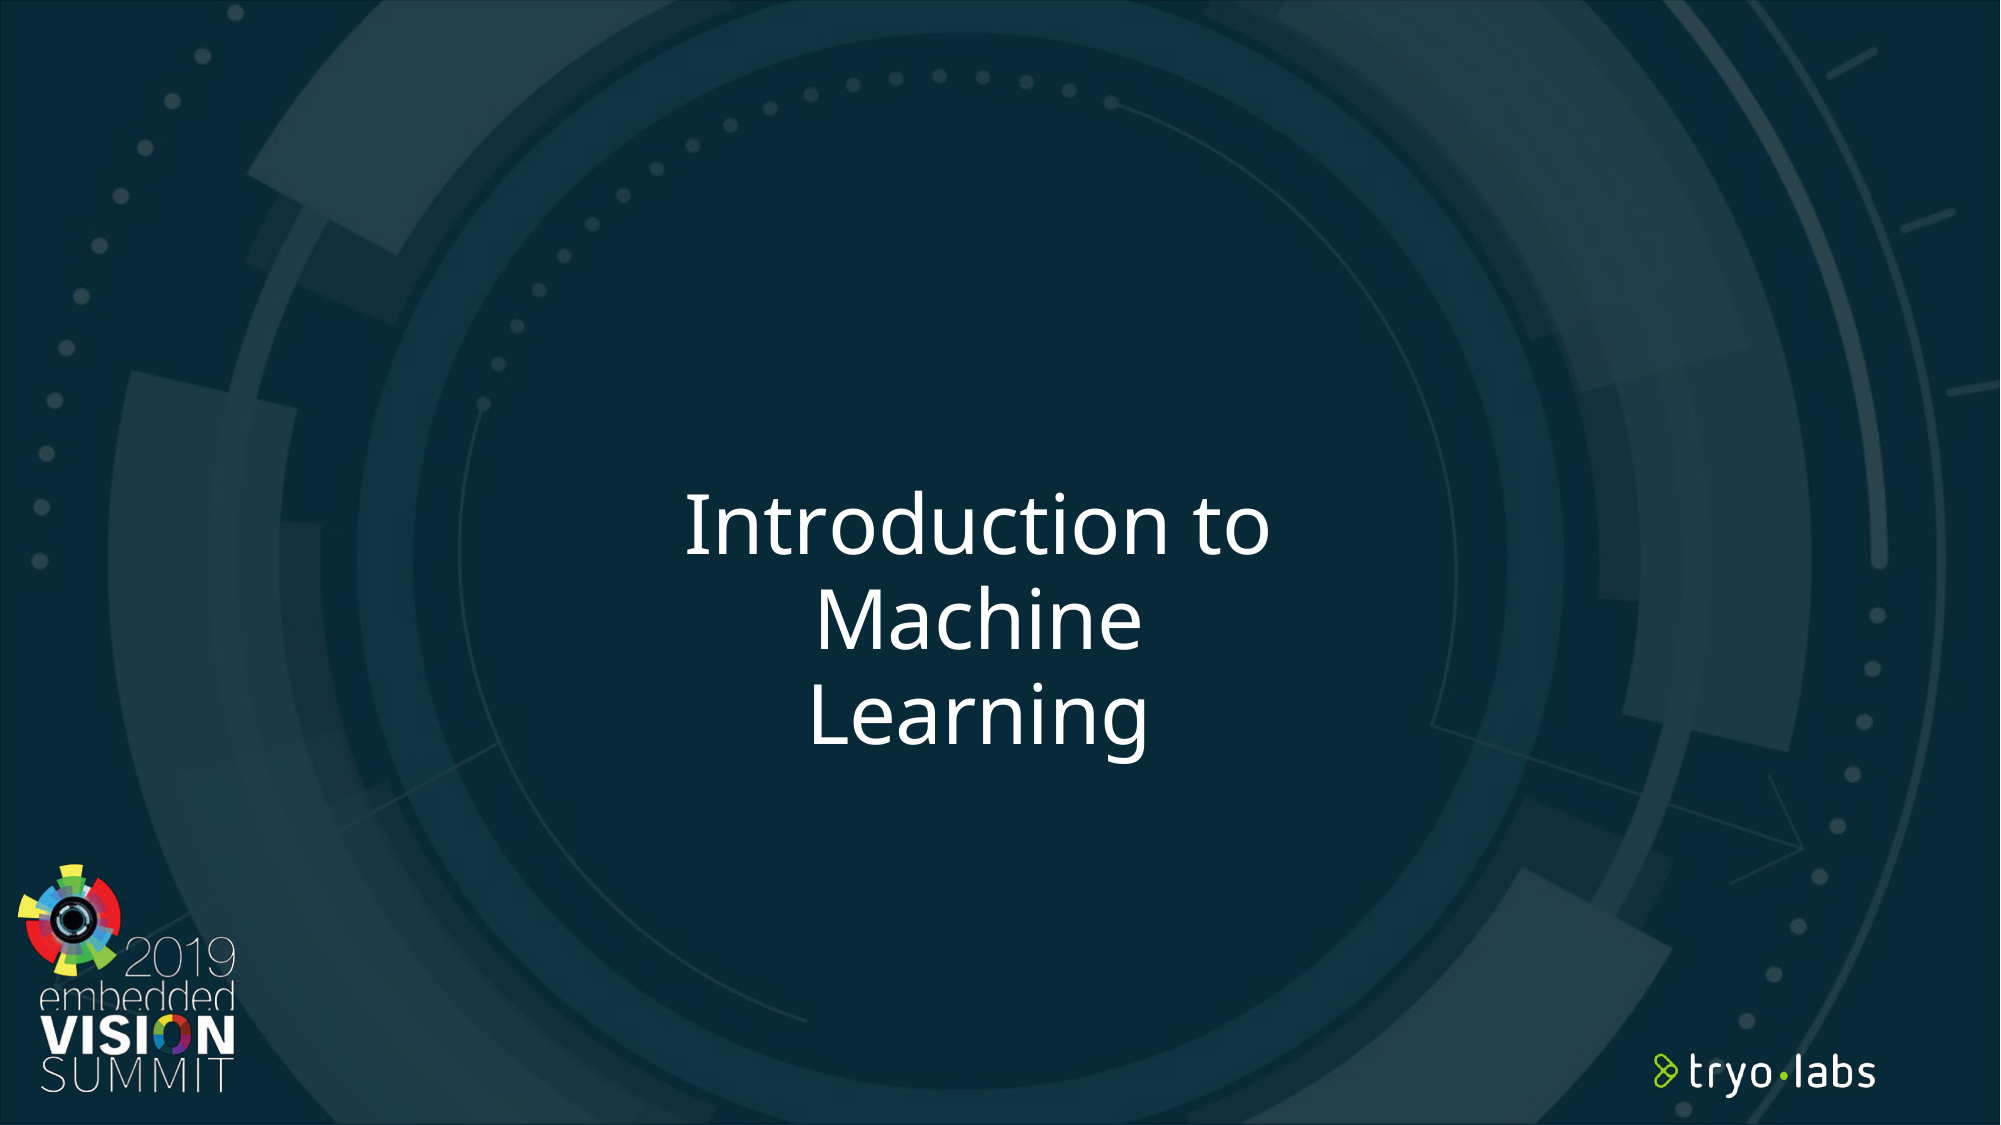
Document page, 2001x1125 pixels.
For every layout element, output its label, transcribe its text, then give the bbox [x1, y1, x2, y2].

text_box Introduction to Machine Learning [658, 475, 1300, 761]
text_box [1651, 1049, 1876, 1099]
text_box [15, 859, 239, 1099]
text_box [0, 0, 2000, 1124]
